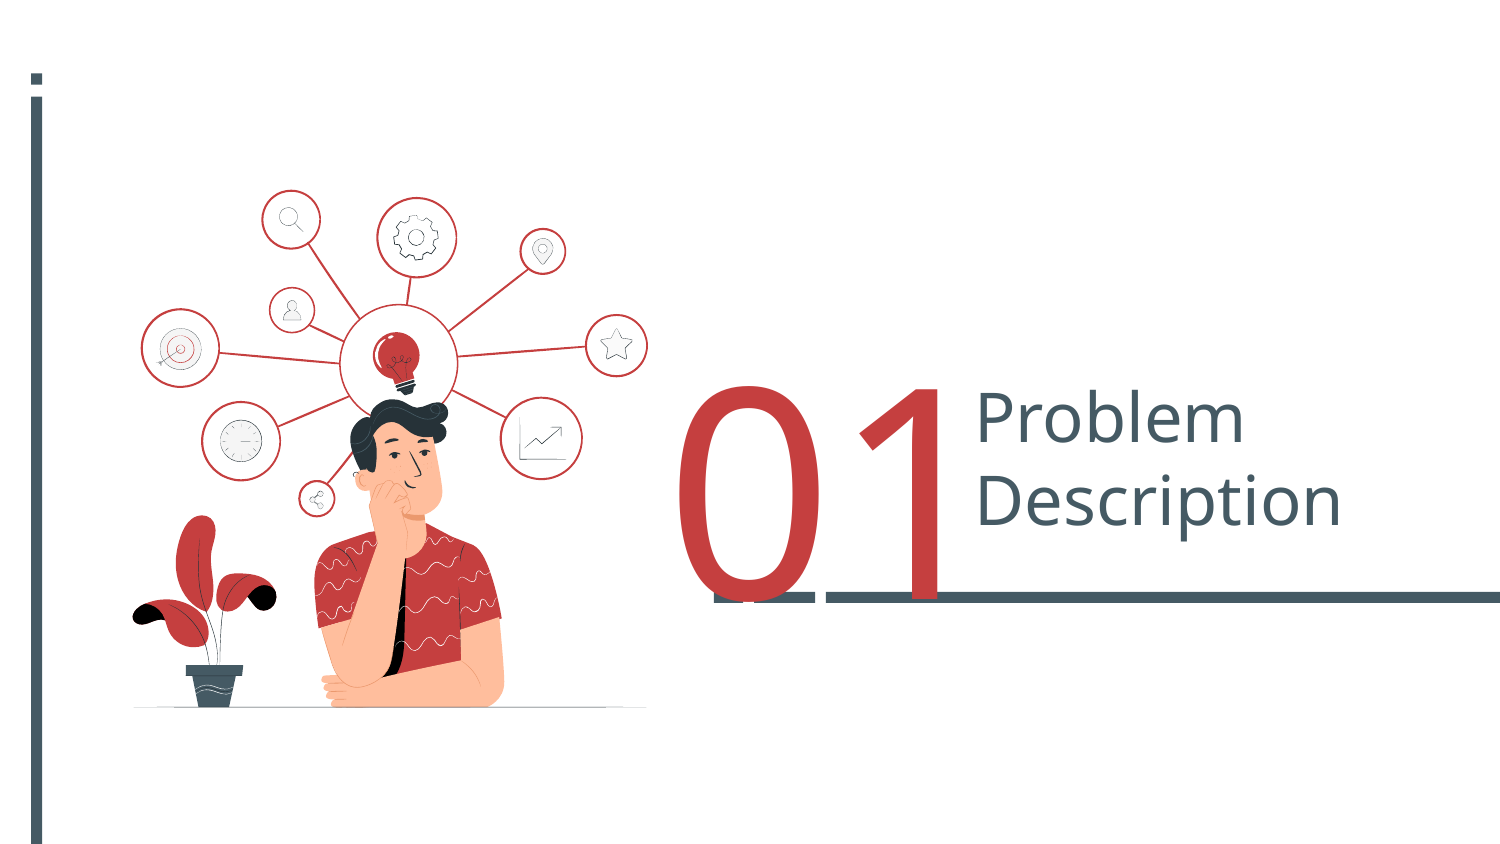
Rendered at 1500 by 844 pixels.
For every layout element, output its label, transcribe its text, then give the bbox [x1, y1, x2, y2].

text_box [131, 190, 648, 708]
title Problem Description [959, 344, 1413, 554]
title 01 [652, 238, 1052, 539]
